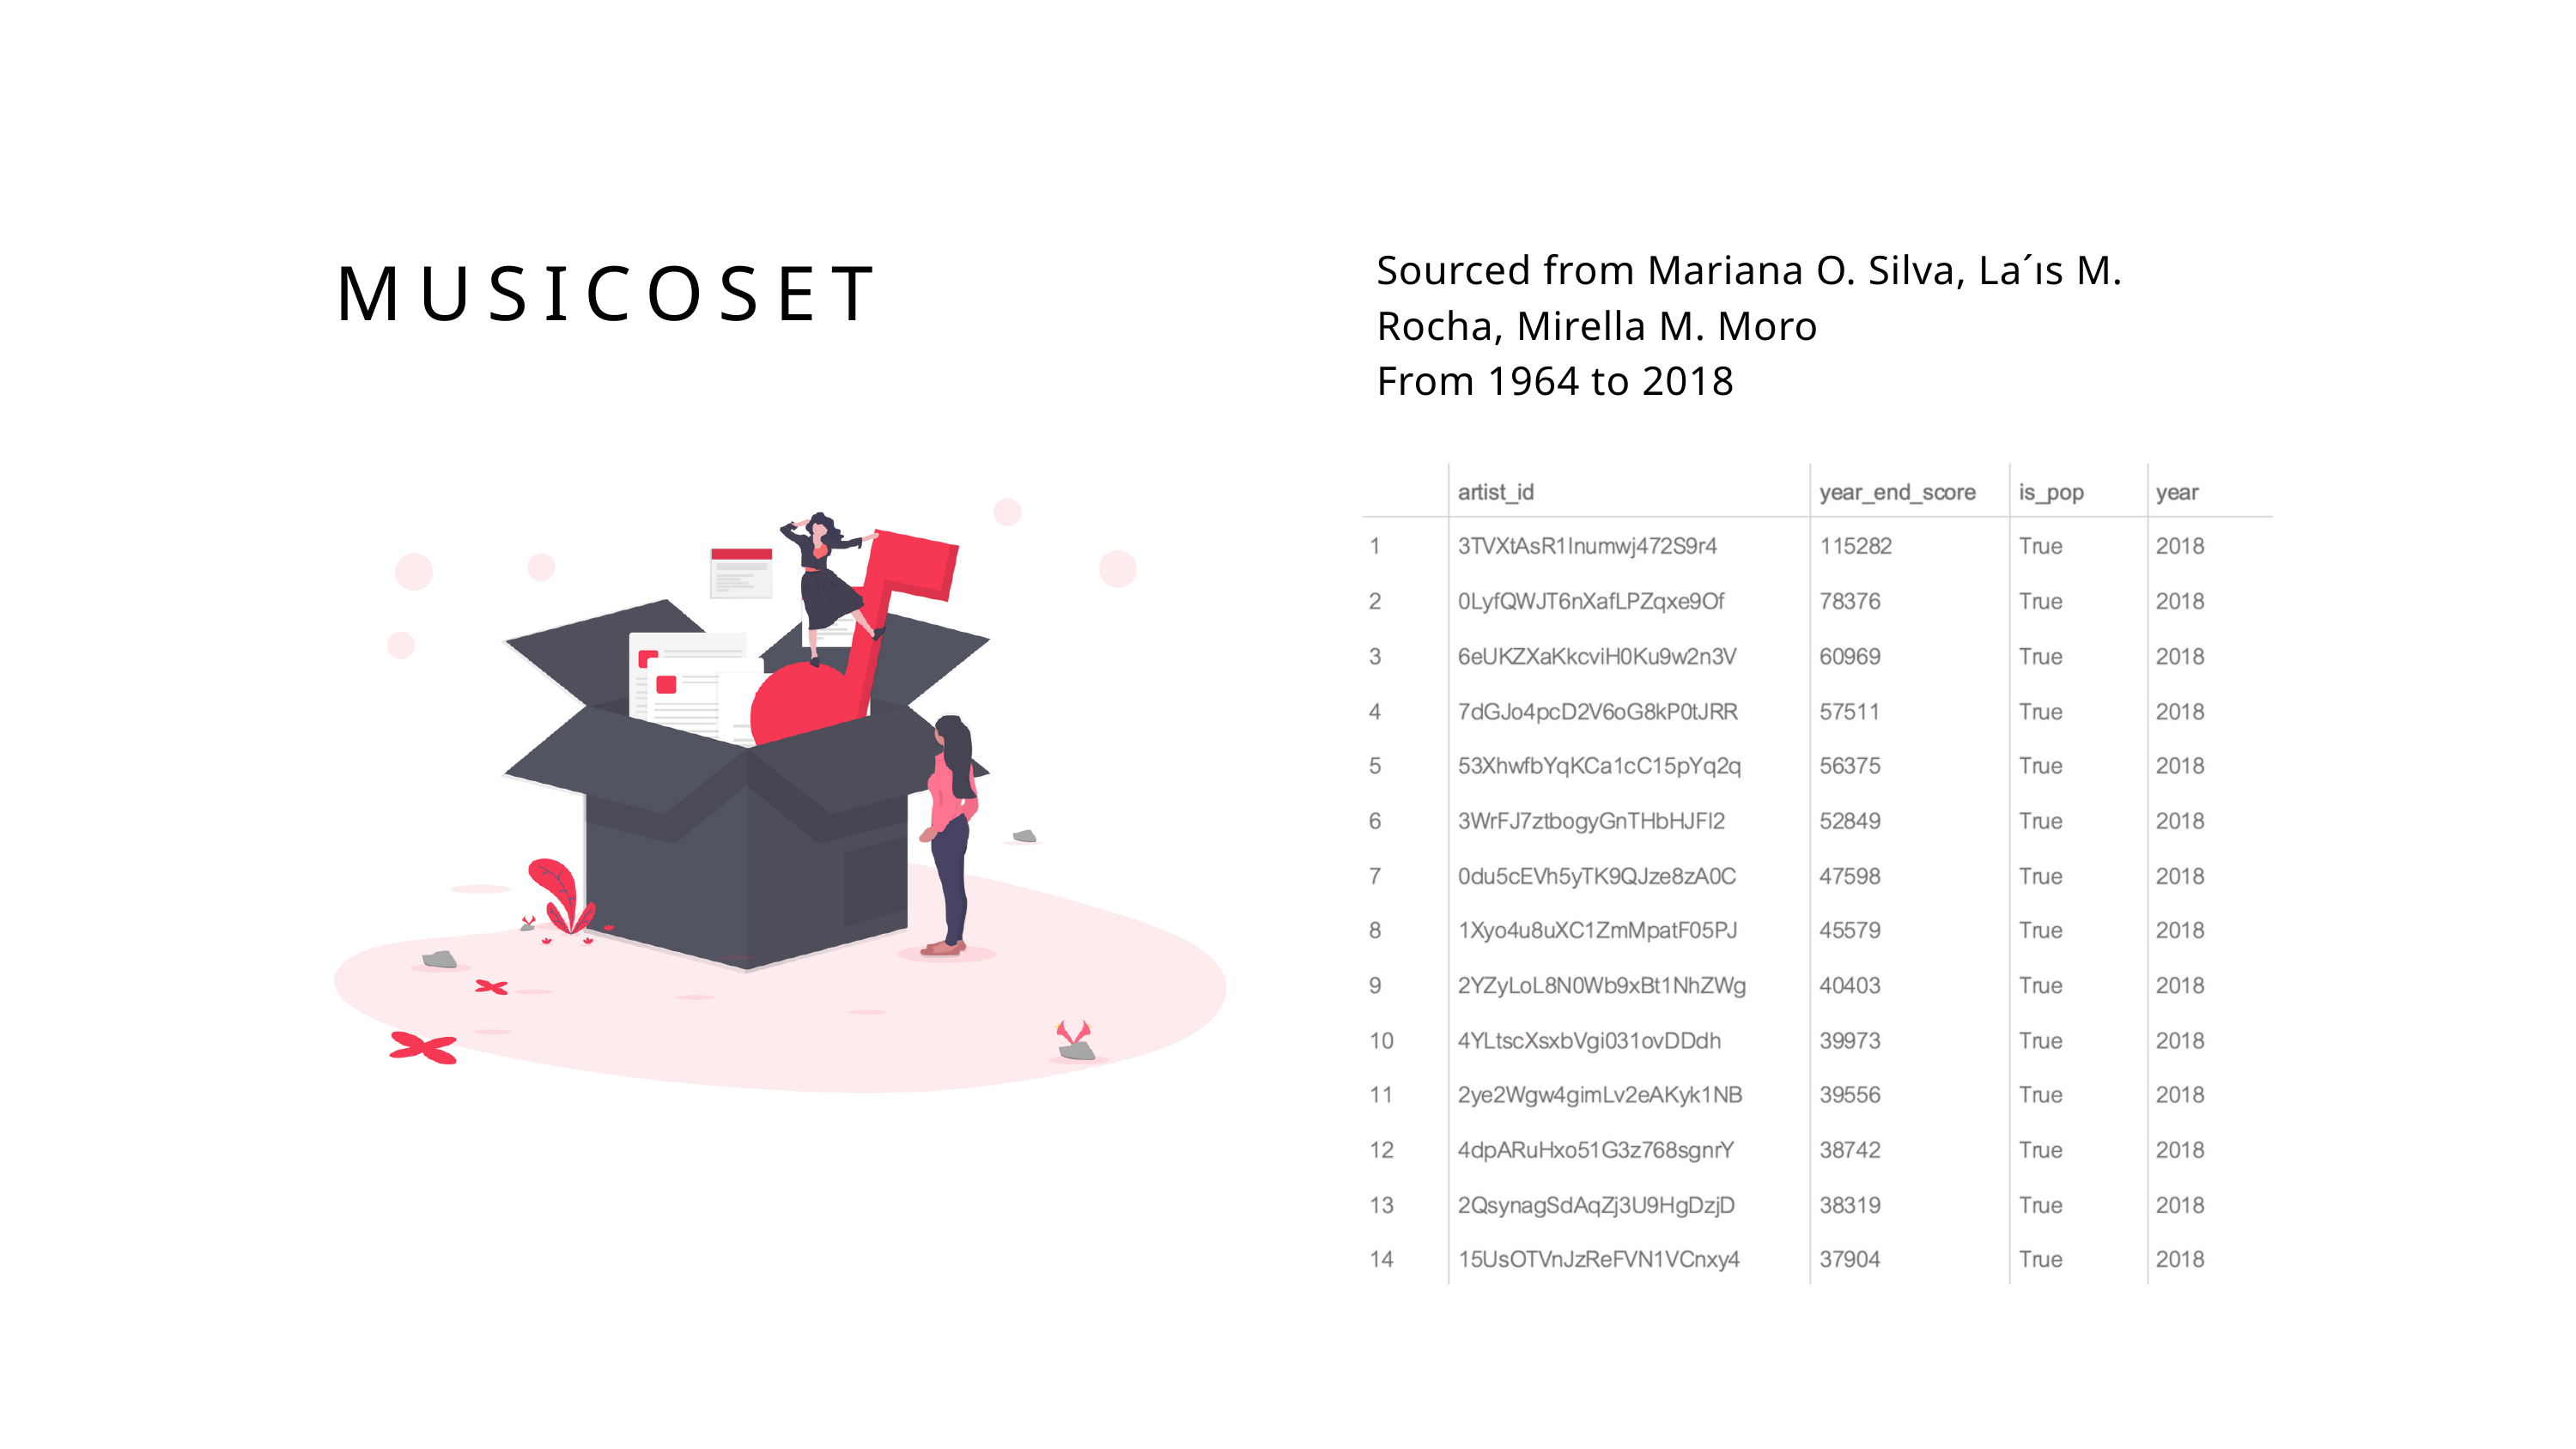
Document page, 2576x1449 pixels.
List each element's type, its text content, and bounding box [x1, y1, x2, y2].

text_box Sourced from Mariana O. Silva, La´ıs M. Rocha, Mirella M. Moro From 1964 to 2018 [1376, 237, 2242, 403]
picture [334, 498, 1226, 1093]
picture [1323, 423, 2294, 1337]
text_box MUSICOSET [334, 230, 1314, 336]
